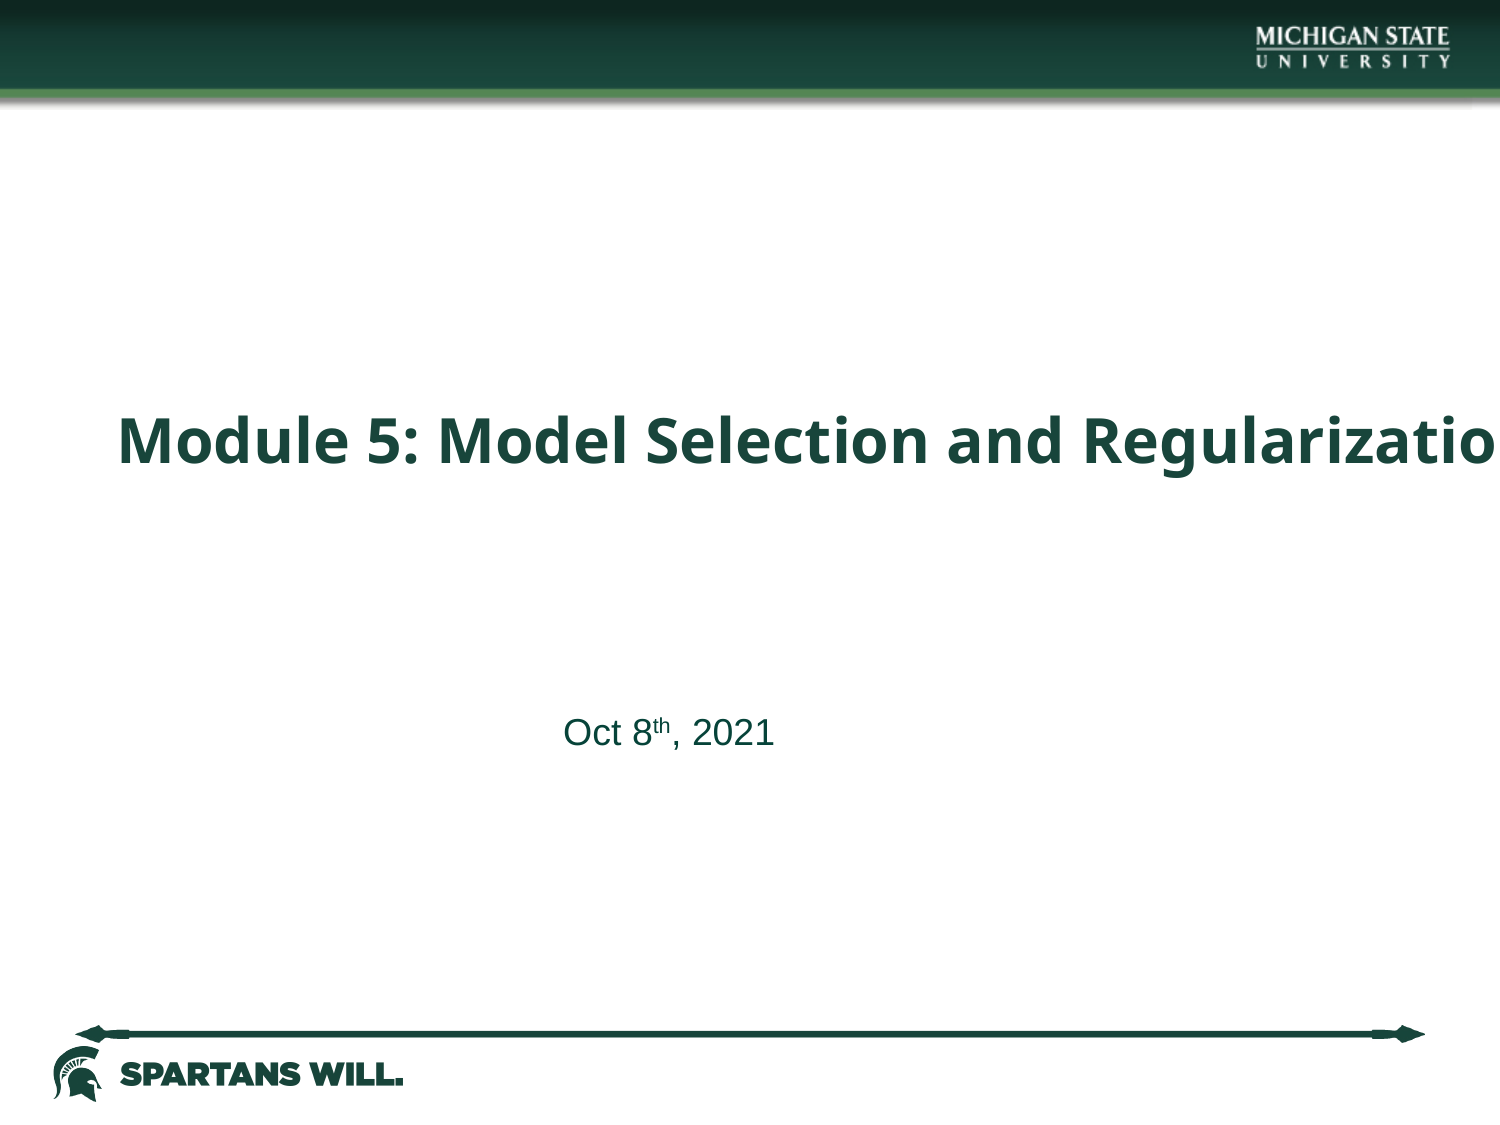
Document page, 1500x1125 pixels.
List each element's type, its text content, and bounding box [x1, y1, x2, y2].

picture [75, 1025, 1425, 1043]
text_box Oct 8th, 2021 [548, 700, 801, 760]
text_box Module 5: Model Selection and Regularization [101, 393, 1500, 491]
picture [120, 1062, 403, 1087]
picture [0, 0, 1500, 110]
picture [53, 1046, 102, 1102]
